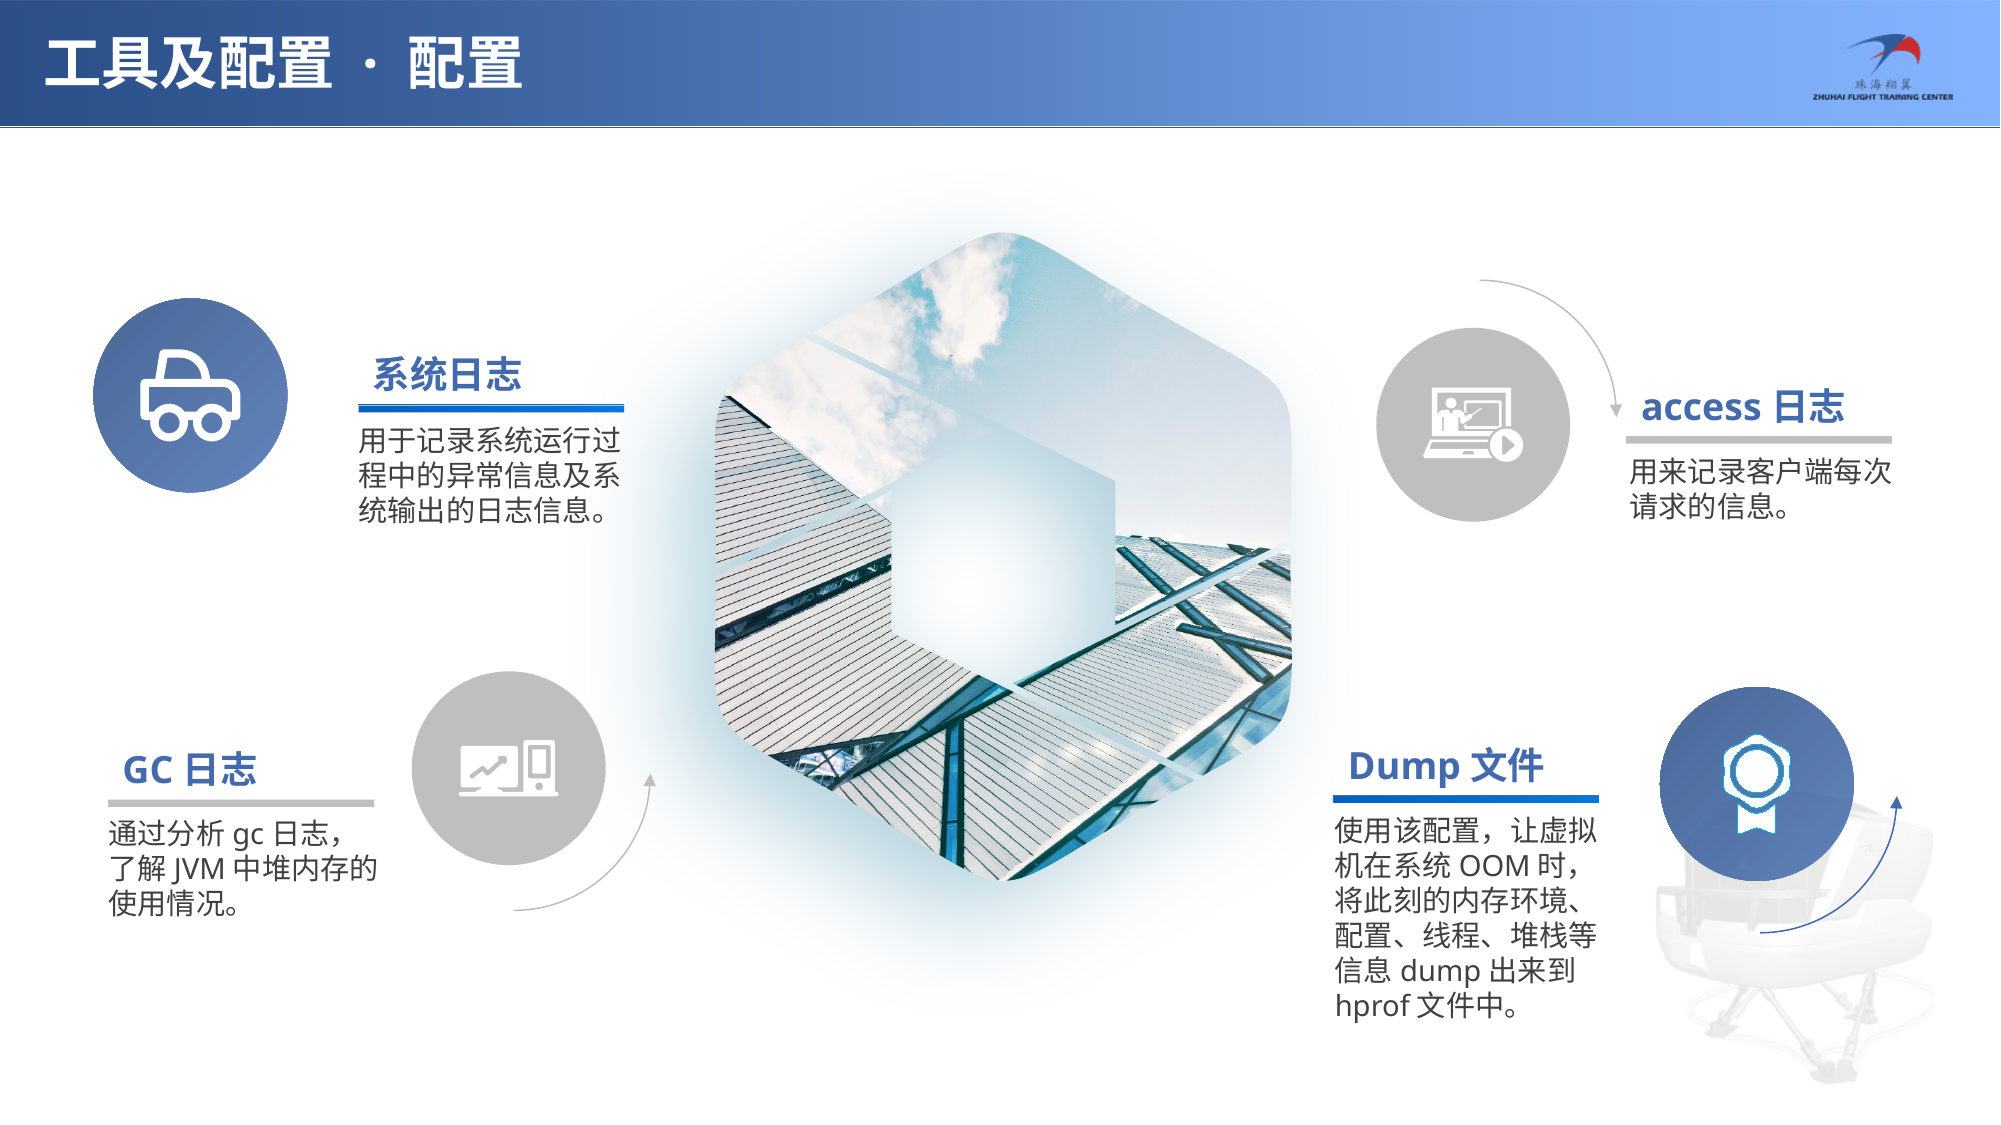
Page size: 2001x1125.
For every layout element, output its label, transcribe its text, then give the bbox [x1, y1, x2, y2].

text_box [93, 298, 288, 493]
picture [714, 232, 1292, 881]
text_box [93, 738, 403, 929]
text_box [1614, 375, 1924, 532]
text_box [1479, 280, 1614, 417]
picture [1654, 787, 1934, 1085]
picture [0, 0, 2000, 126]
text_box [1376, 327, 1571, 522]
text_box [411, 671, 606, 866]
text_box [343, 344, 653, 536]
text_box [1319, 734, 1640, 1033]
list 工具及配置 · 配置 [28, 27, 1561, 103]
text_box [513, 773, 656, 911]
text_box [1659, 687, 1854, 881]
